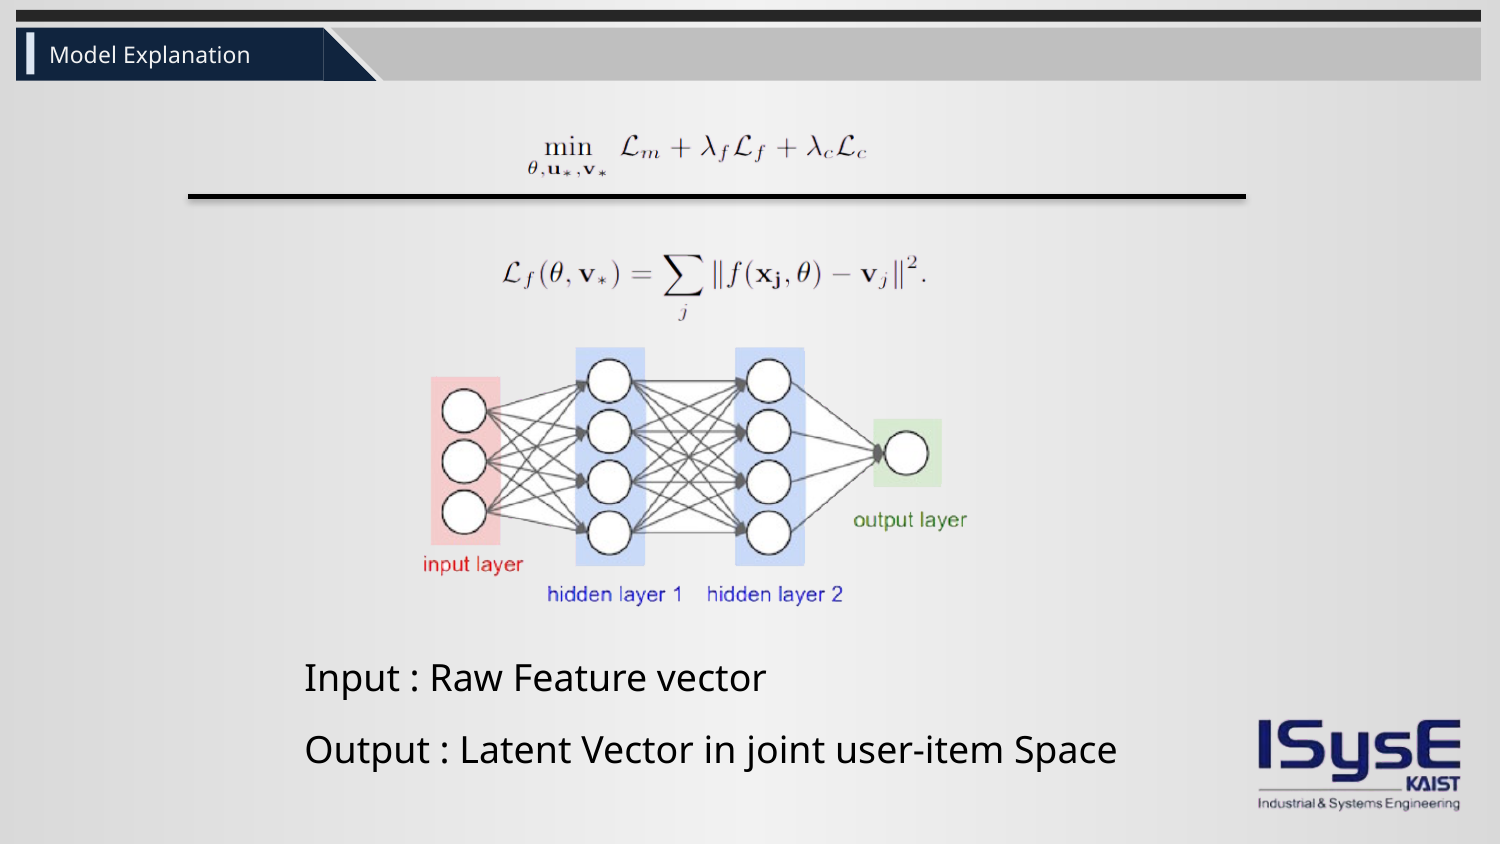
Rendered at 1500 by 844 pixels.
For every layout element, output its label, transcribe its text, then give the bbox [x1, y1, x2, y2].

text_box Model Explanation [37, 33, 325, 76]
picture [418, 229, 970, 609]
text_box Input : Raw Feature vector [289, 646, 918, 706]
text_box [24, 30, 37, 76]
text_box Output : Latent Vector in joint user-item Space [289, 718, 1145, 778]
text_box [321, 25, 328, 33]
picture [1224, 705, 1495, 822]
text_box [330, 27, 1482, 81]
picture [506, 85, 905, 196]
text_box [14, 8, 1483, 24]
text_box [14, 26, 321, 83]
